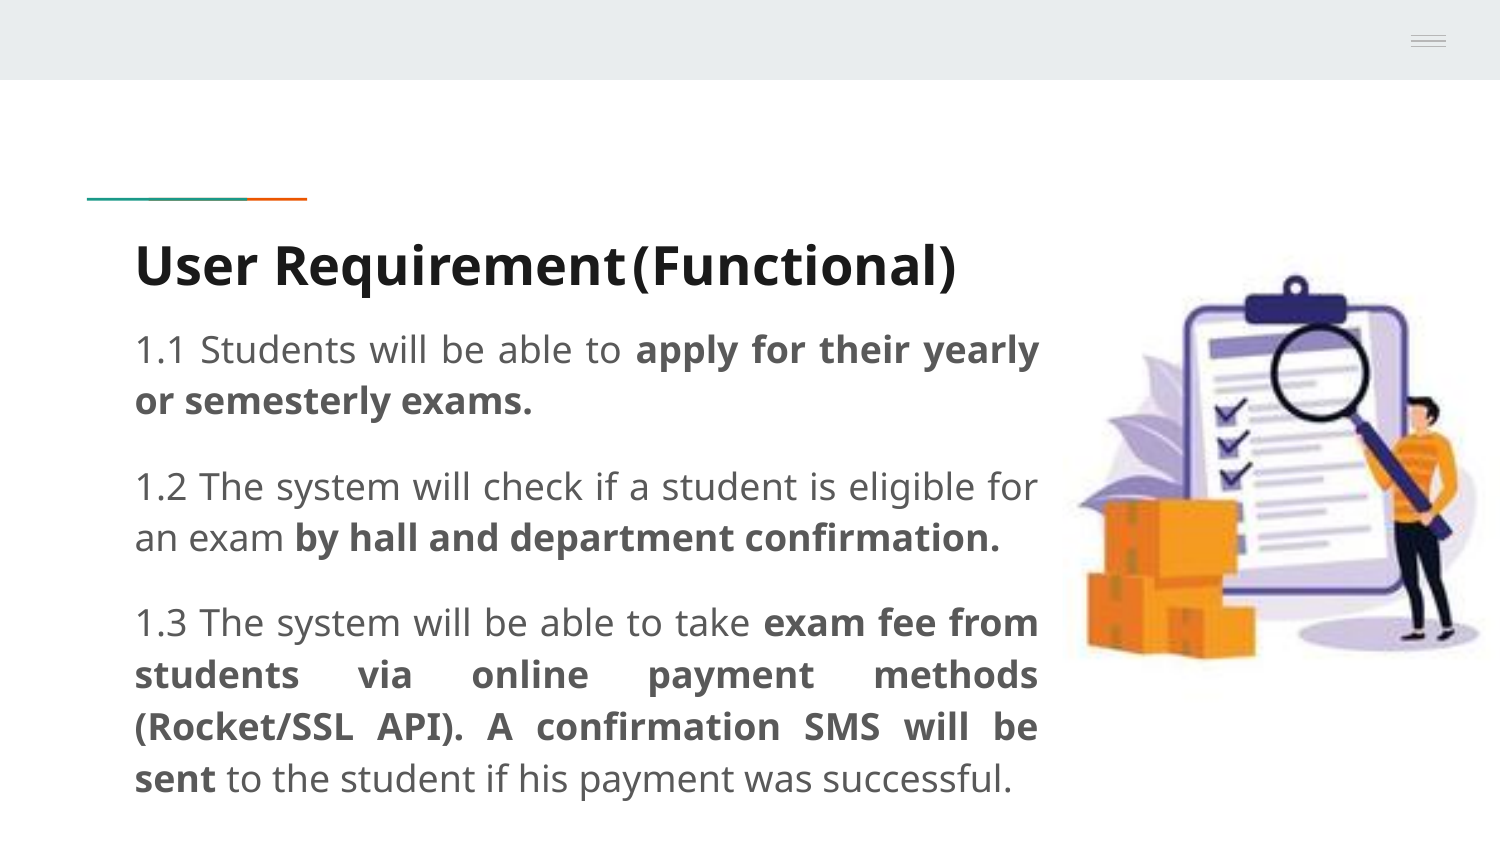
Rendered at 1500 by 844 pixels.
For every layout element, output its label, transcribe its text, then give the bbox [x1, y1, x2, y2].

list 1.1 Students will be able to apply for their yearly or semesterly exams. 1.2 The system will check if a student is eligible for an exam by hall and department confirmation. 1.3 The system will be able to take exam fee from students via online payment methods (Rocket/SSL API). A confirmation SMS will be sent to the student if his payment was successful. [119, 304, 1055, 660]
title User Requirement [119, 216, 617, 304]
picture [1062, 215, 1500, 721]
title (Functional) [617, 216, 1060, 305]
